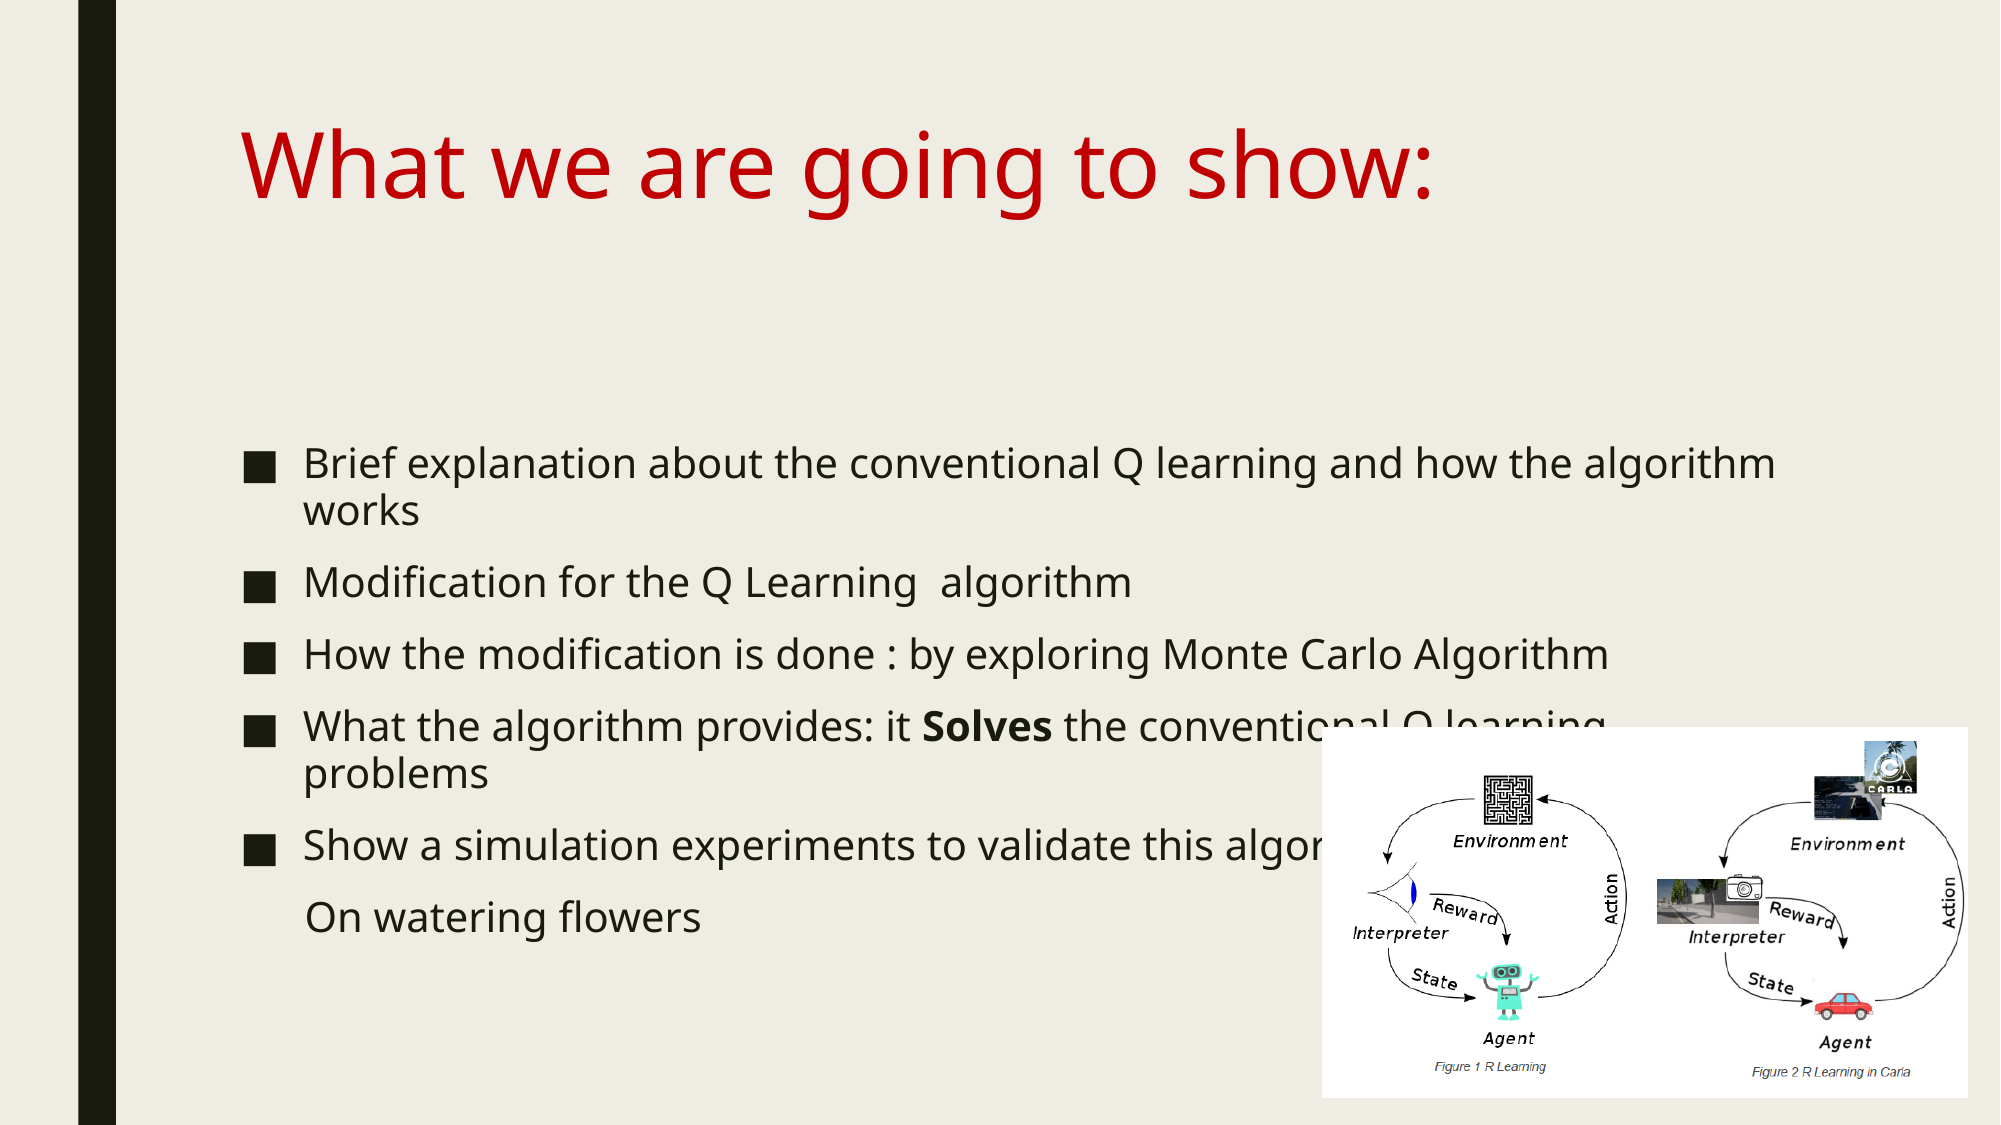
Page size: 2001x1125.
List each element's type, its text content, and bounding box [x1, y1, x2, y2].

picture [1322, 727, 1968, 1098]
title What we are going to show: [225, 112, 1800, 357]
list Brief explanation about the conventional Q learning and how the algorithm works Modification for the Q Learning algorithm How the modification is done : by exploring Monte Carlo Algorithm What the algorithm provides: it Solves the conventional Q learning problems Show a simulation experiments to validate this algorithm On watering flowers [225, 433, 1800, 1021]
